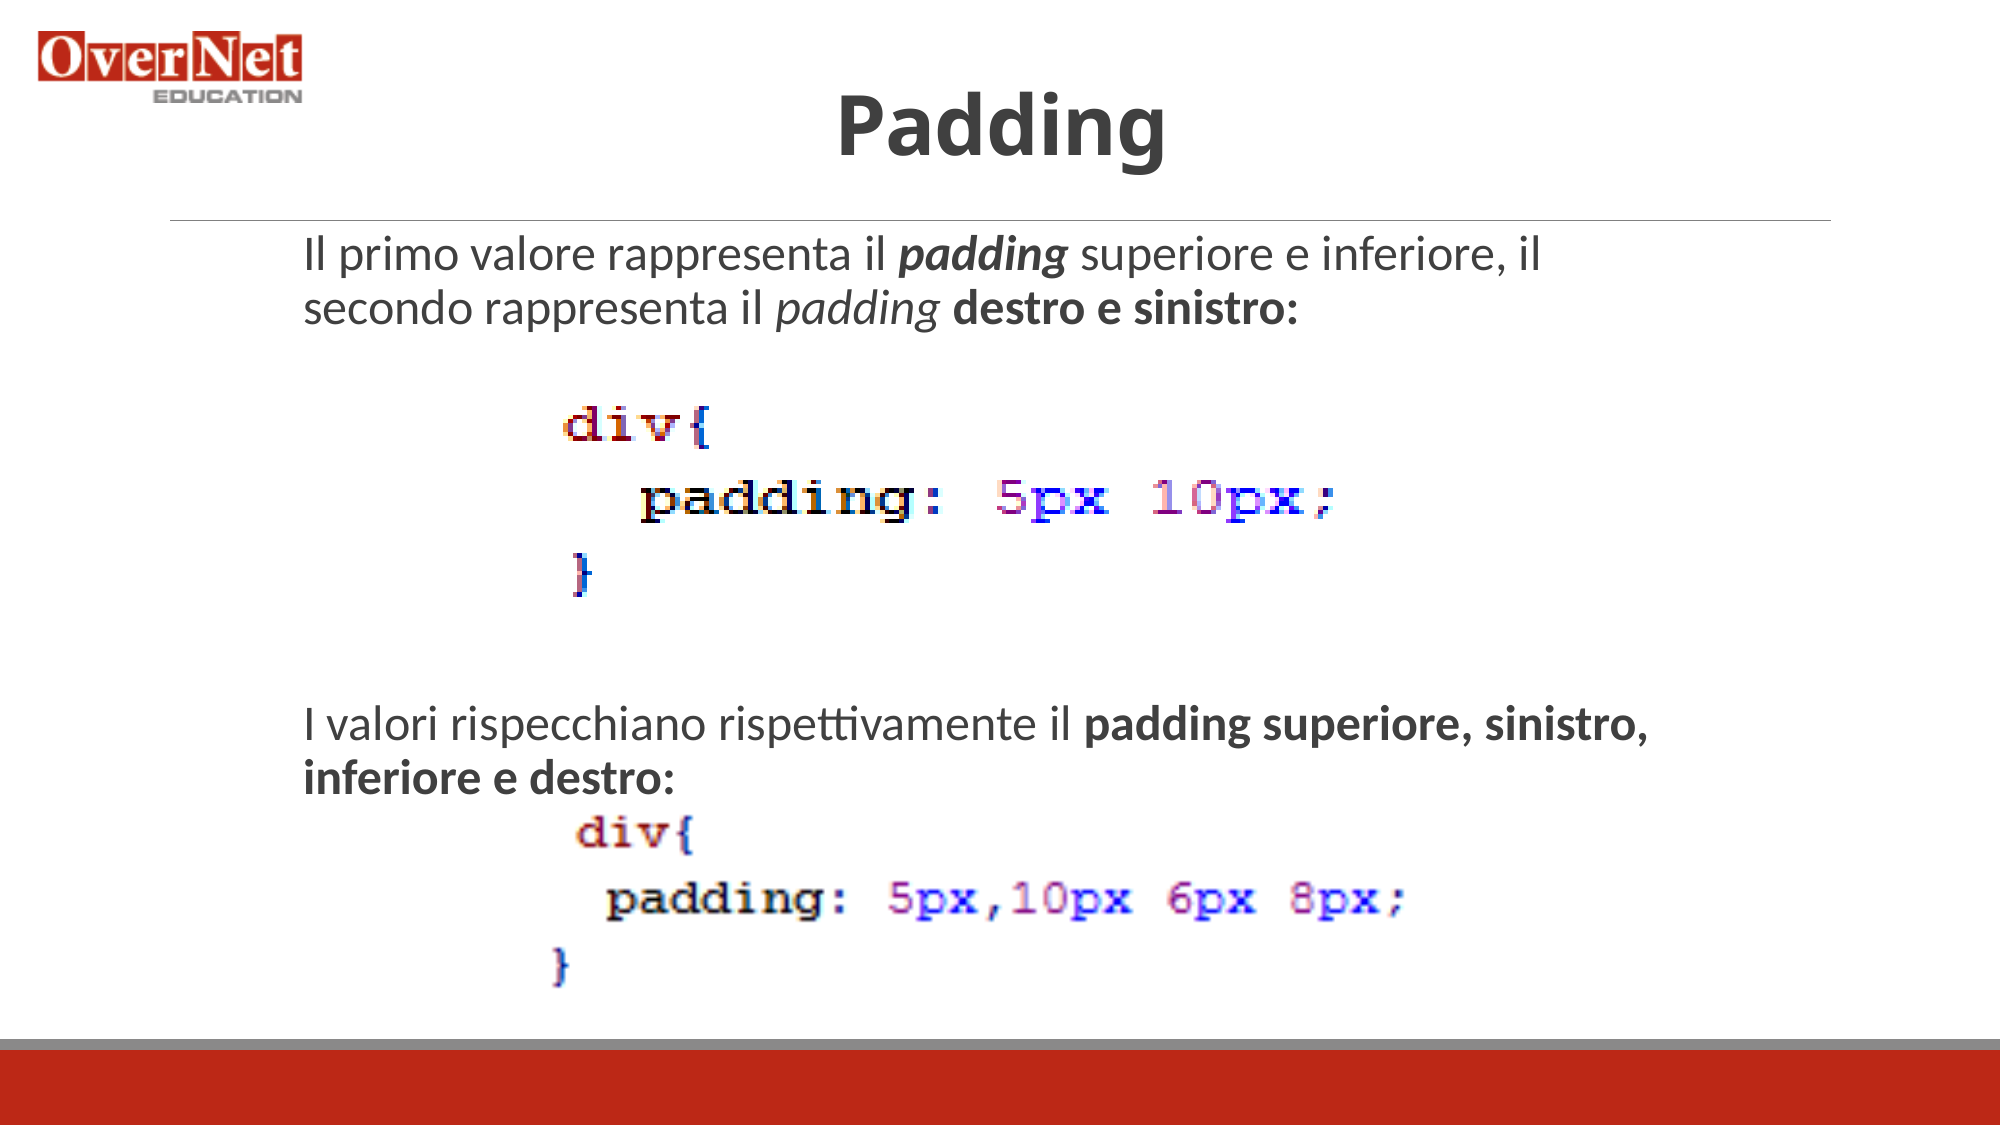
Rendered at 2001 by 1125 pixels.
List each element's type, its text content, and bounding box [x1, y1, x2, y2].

title Padding [326, 54, 1677, 180]
picture [538, 798, 1421, 1000]
list Il primo valore rappresenta il padding superiore e inferiore, il secondo rappresenta il padding destro e sinistro: I valori rispecchiano rispettivamente il padding superiore, sinistro, inferiore e destro: [303, 219, 1721, 1081]
picture [35, 31, 304, 103]
picture [538, 384, 1353, 611]
